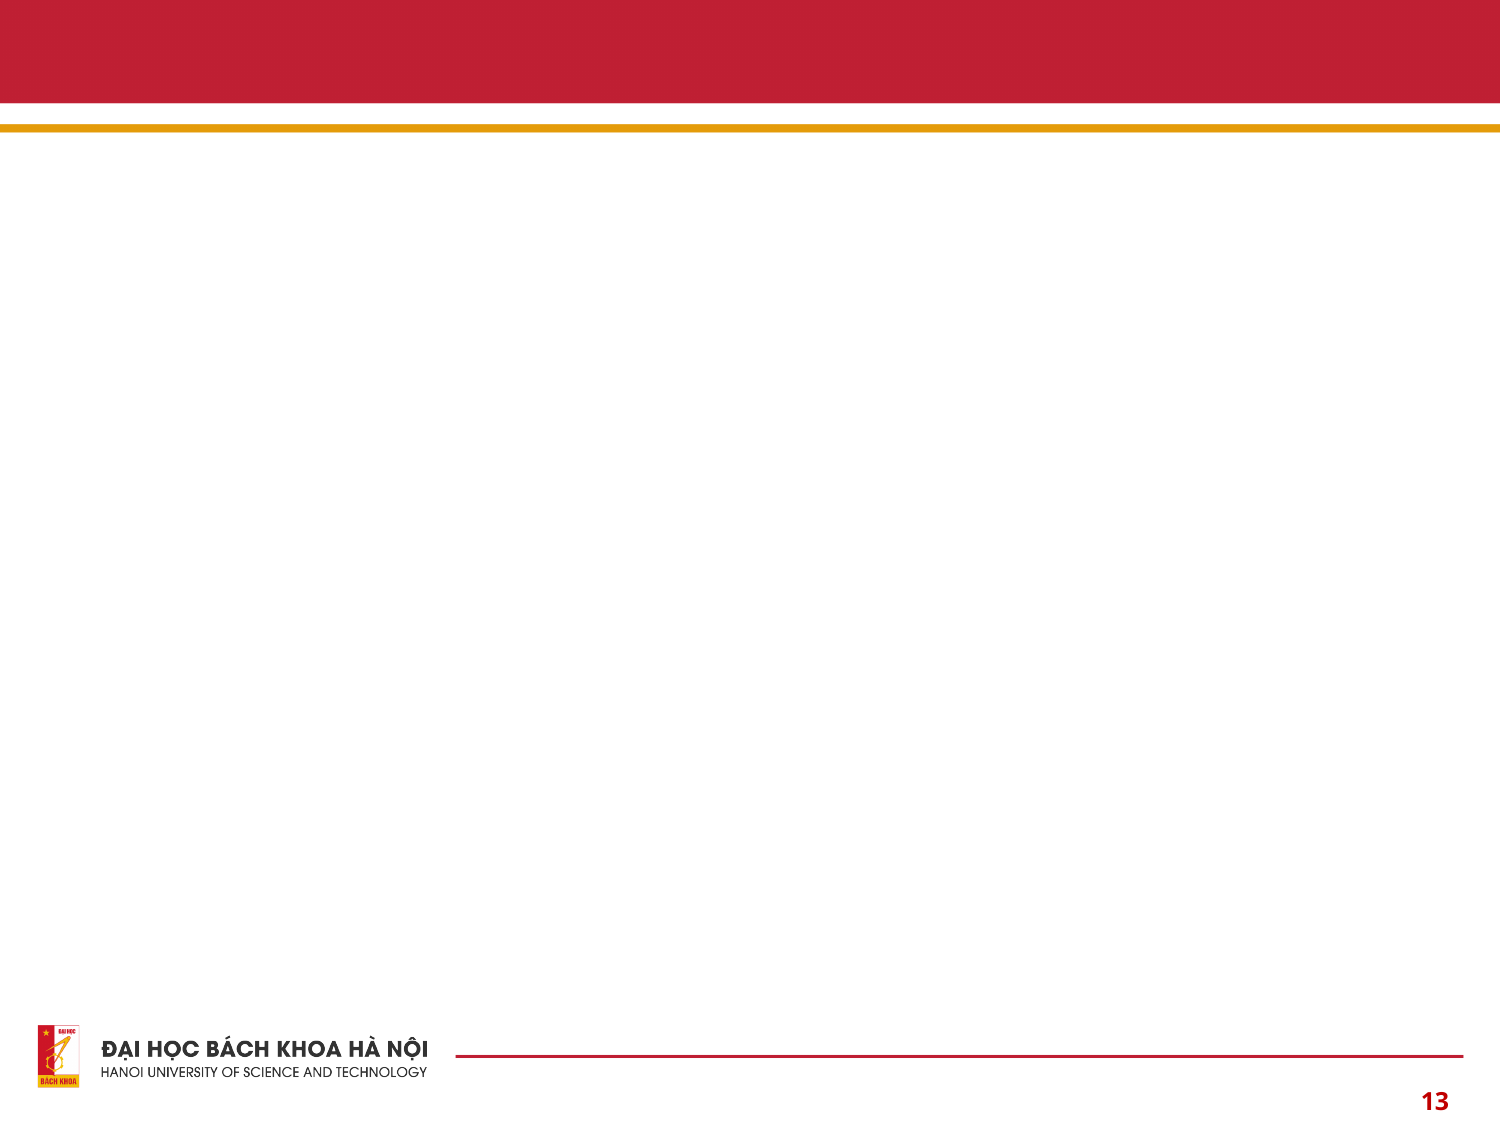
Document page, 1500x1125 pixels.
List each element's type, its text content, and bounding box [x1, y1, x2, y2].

picture [0, 0, 1500, 1125]
slide_number 13 [1126, 1078, 1464, 1125]
